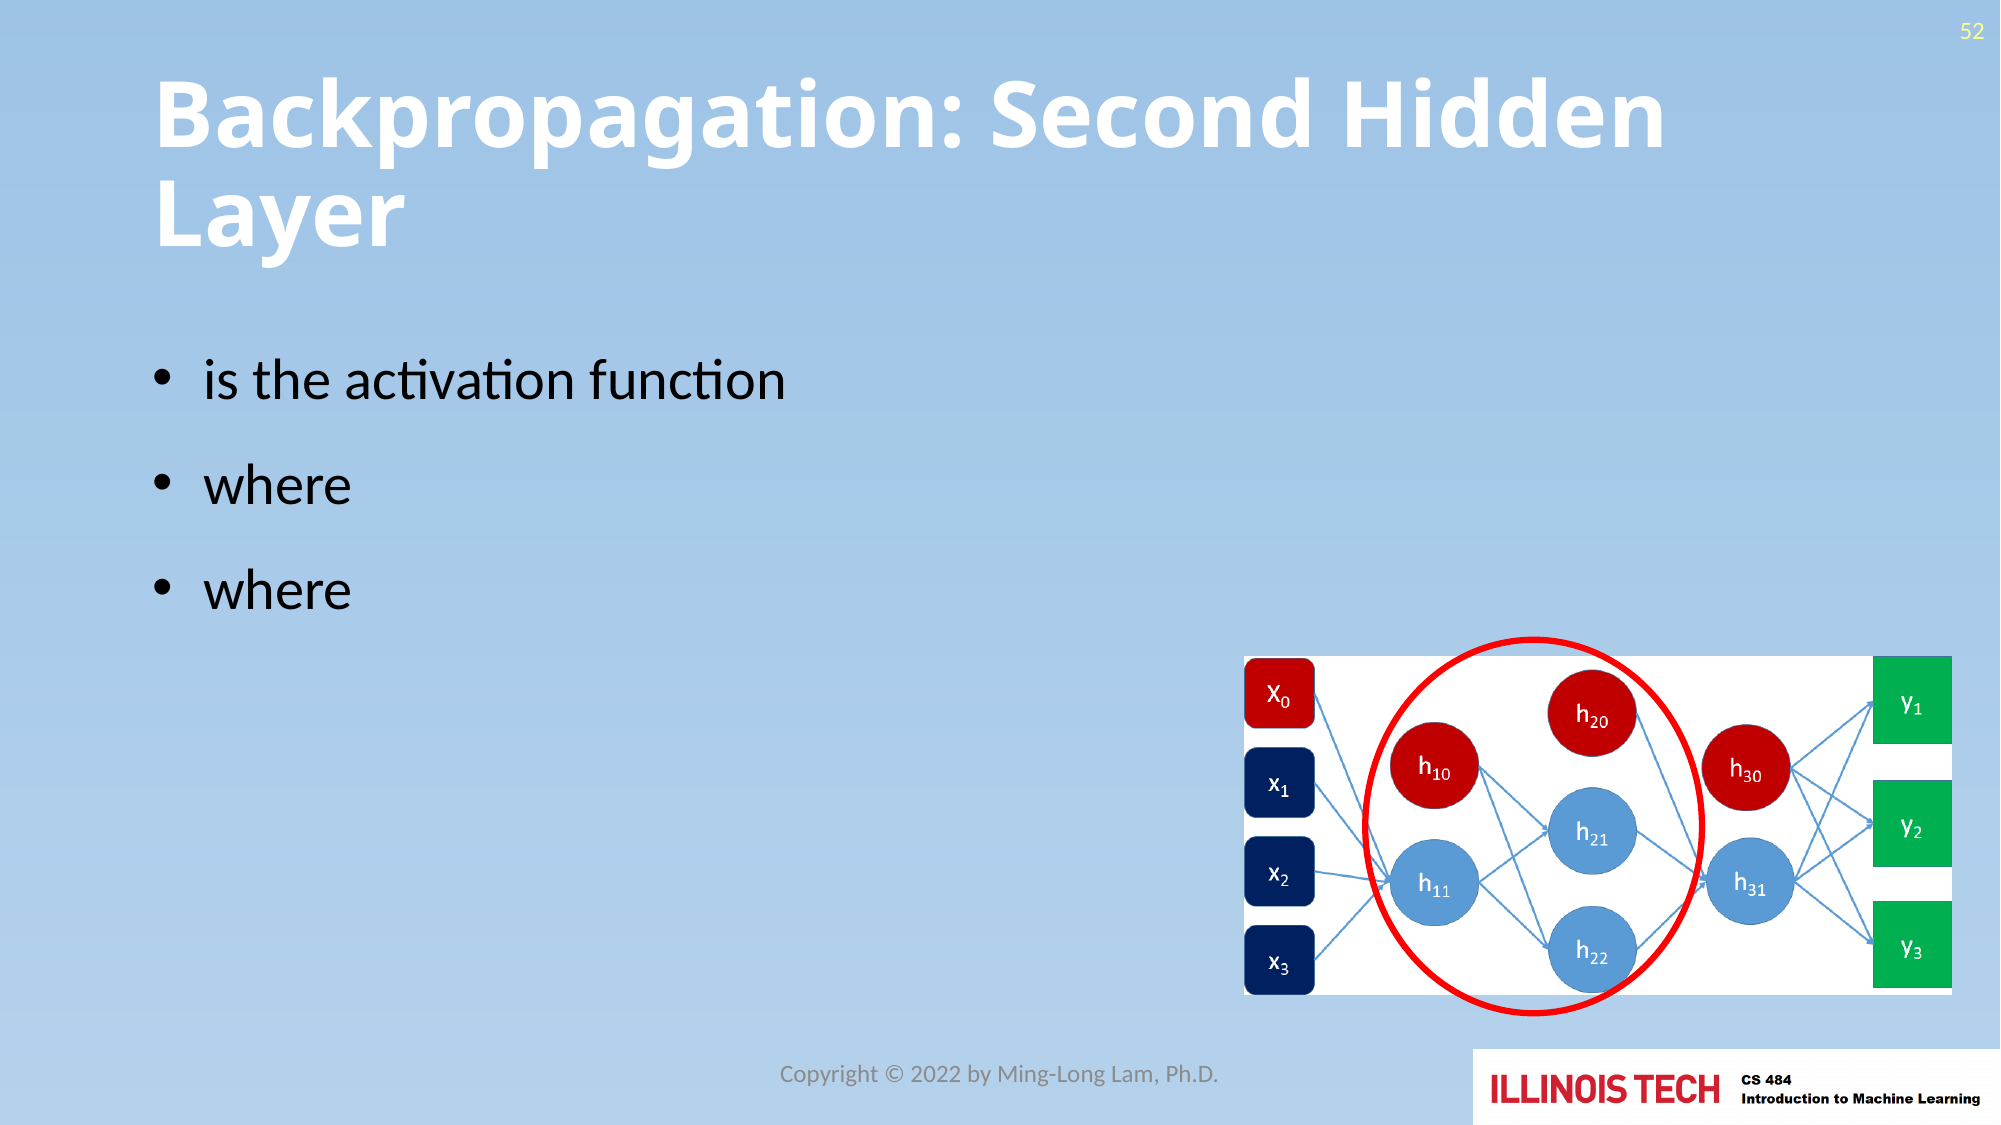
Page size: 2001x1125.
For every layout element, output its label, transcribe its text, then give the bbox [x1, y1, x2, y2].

title Backpropagation: Second Hidden Layer [137, 68, 1863, 266]
footer Copyright © 2022 by Ming-Long Lam, Ph.D. [662, 1042, 1338, 1103]
slide_number 52 [1550, 0, 2000, 60]
text_box [1462, 638, 1605, 656]
picture [1244, 656, 1952, 995]
picture [1473, 1049, 2000, 1125]
text_box [1458, 995, 1609, 1015]
